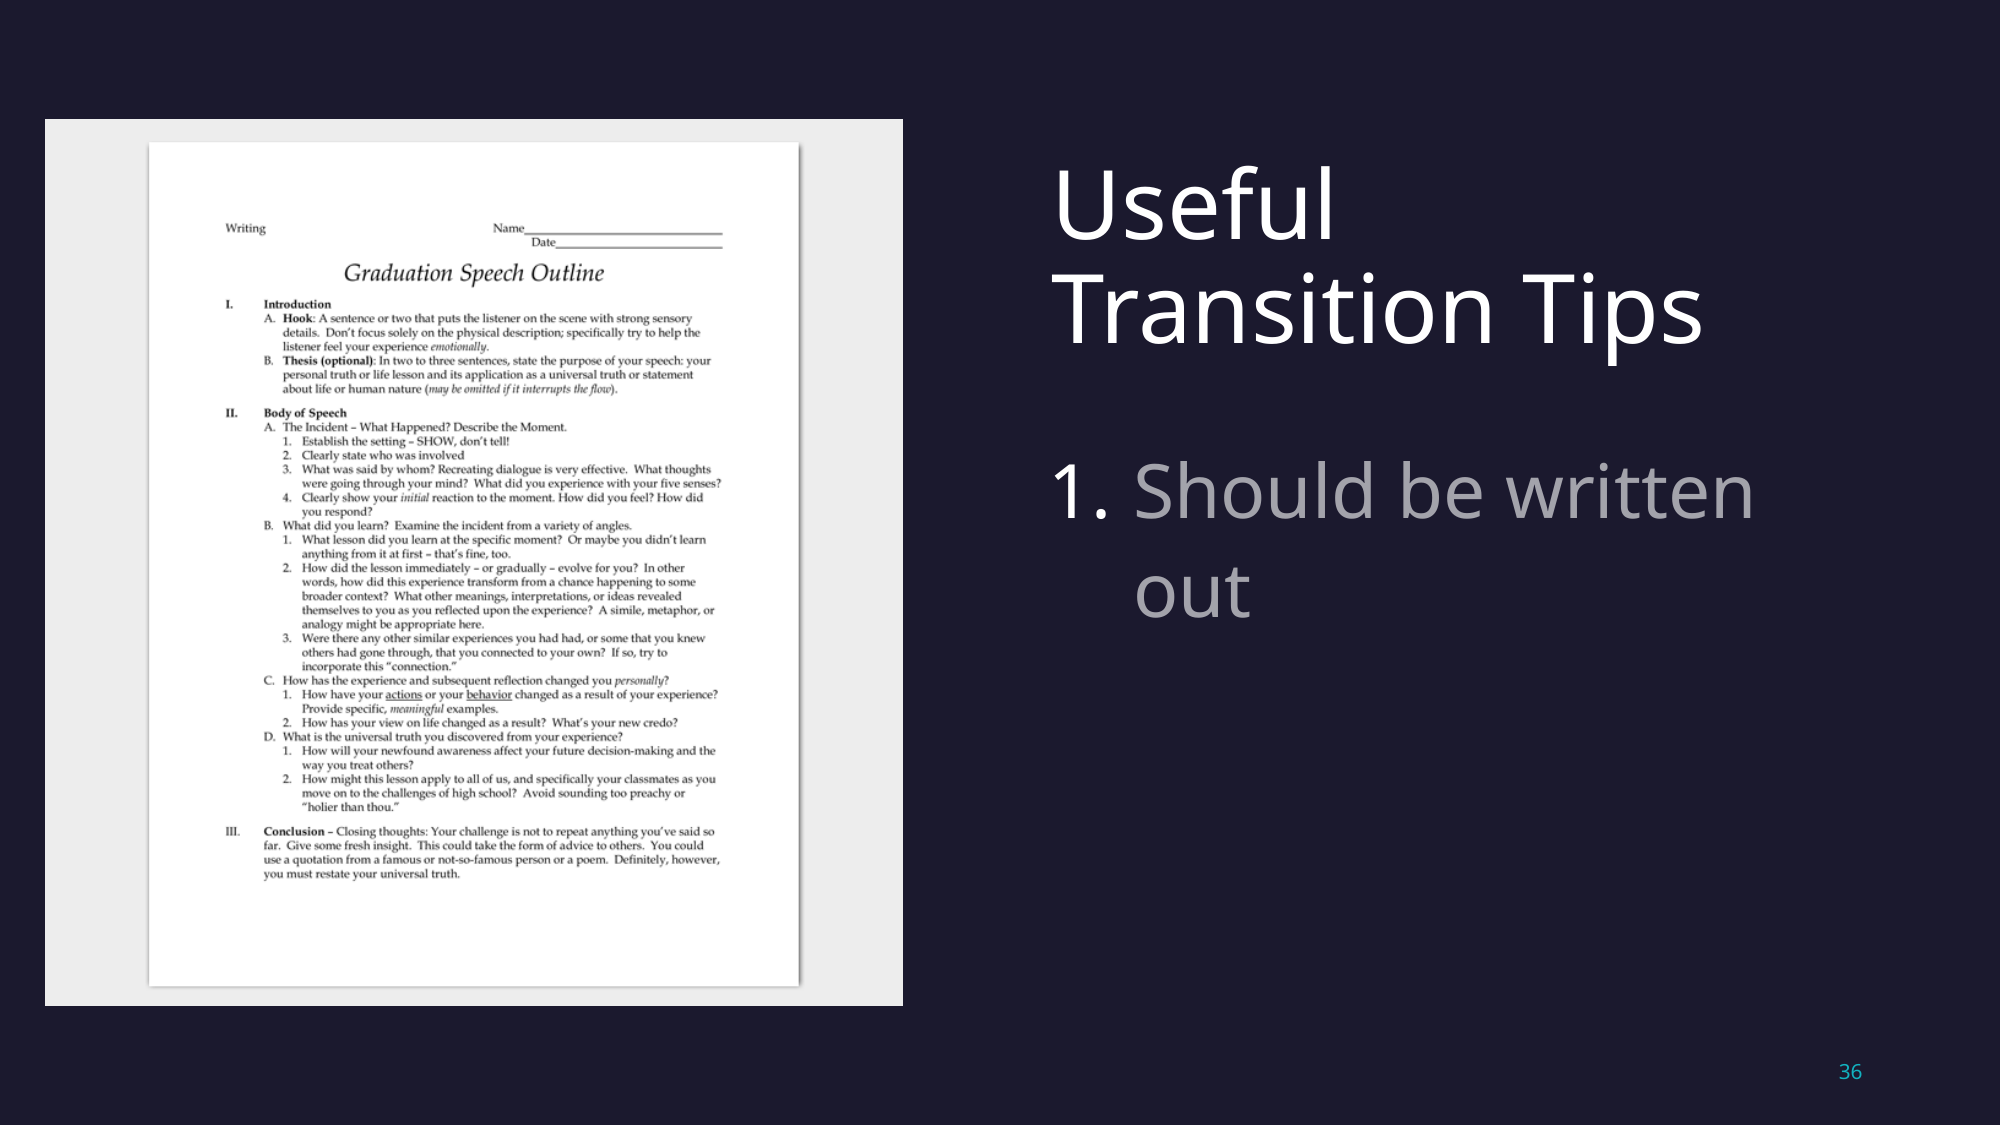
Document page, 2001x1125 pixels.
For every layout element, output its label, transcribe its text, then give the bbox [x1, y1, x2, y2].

list Should be written out [1048, 434, 1777, 1043]
slide_number 36 [1412, 1042, 1863, 1103]
picture [45, 119, 903, 1006]
title Useful Transition Tips [1051, 82, 1773, 364]
